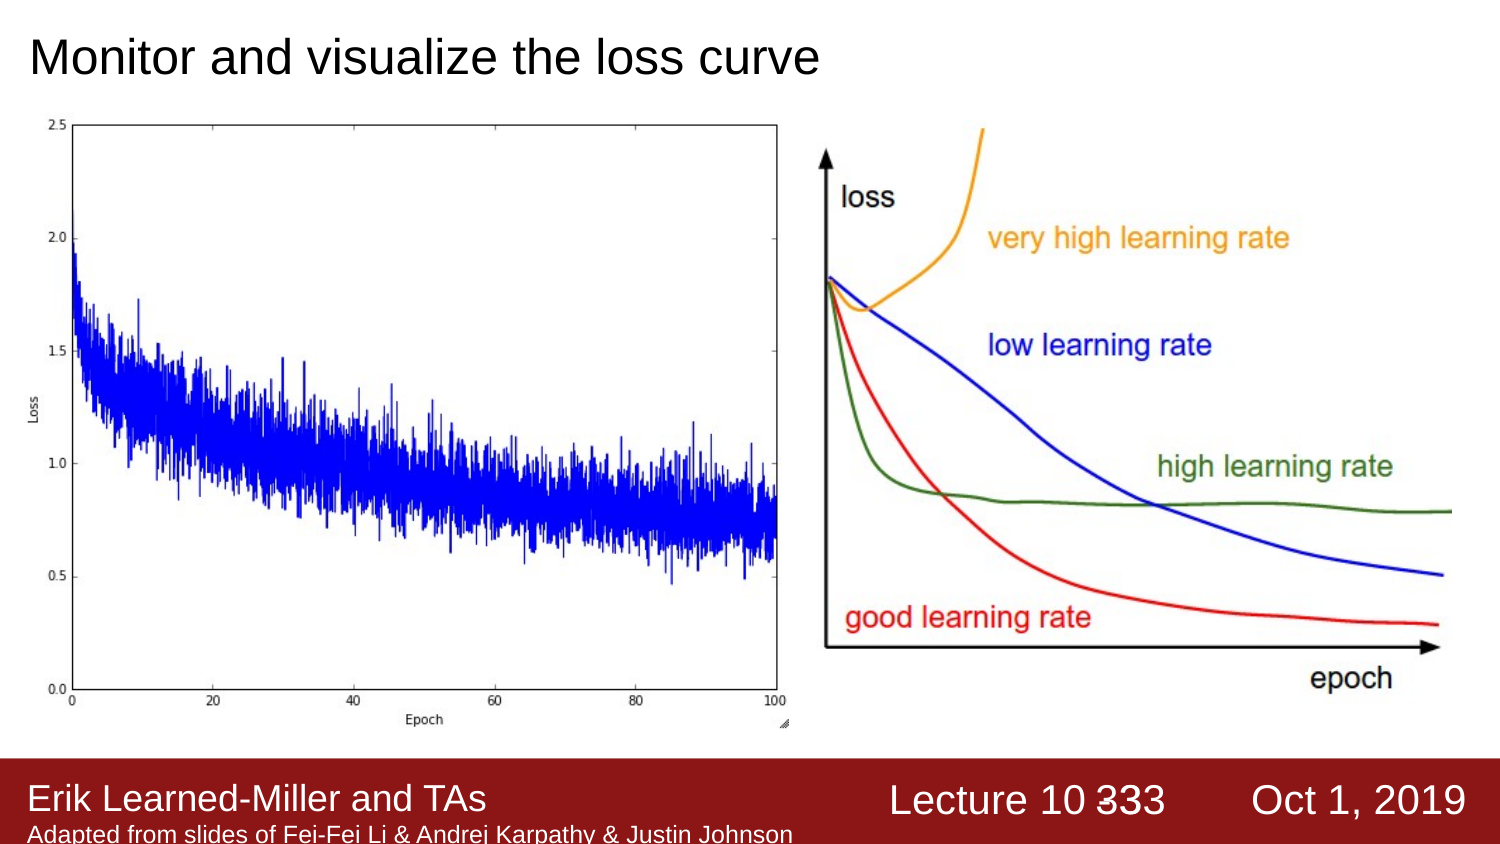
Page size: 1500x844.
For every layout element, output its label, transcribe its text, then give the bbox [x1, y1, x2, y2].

slide_number ‹#› [1066, 765, 1104, 831]
text_box Monitor and visualize the loss curve [14, 9, 1365, 93]
picture [13, 112, 789, 732]
picture [805, 120, 1453, 704]
slide_number ‹#› [1104, 765, 1230, 831]
